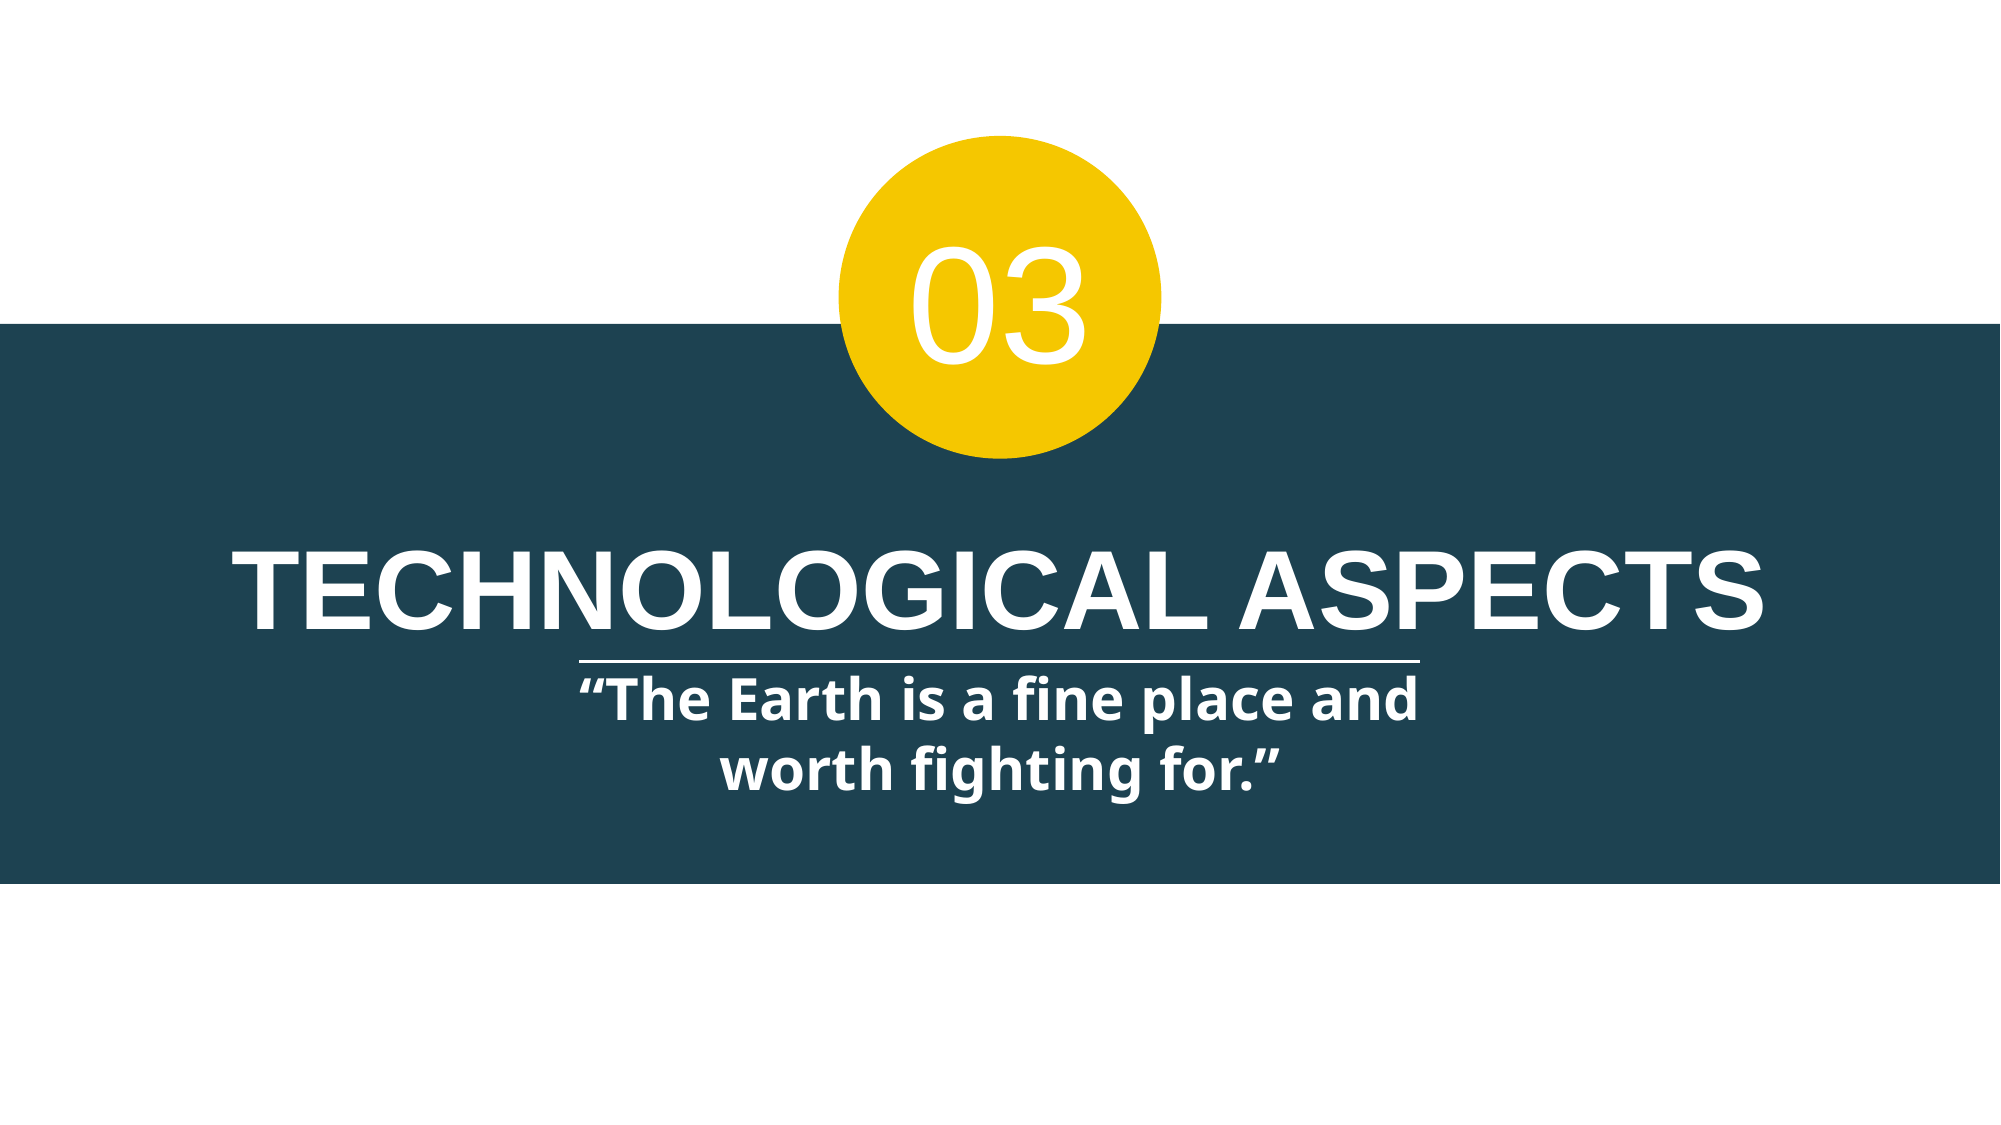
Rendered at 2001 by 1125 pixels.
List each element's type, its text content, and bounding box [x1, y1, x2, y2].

text_box 03 [837, 134, 1163, 460]
text_box “The Earth is a fine place and worth fighting for.” [564, 654, 1436, 810]
text_box TECHNOLOGICAL ASPECTS [216, 509, 1784, 660]
text_box [0, 323, 2000, 885]
